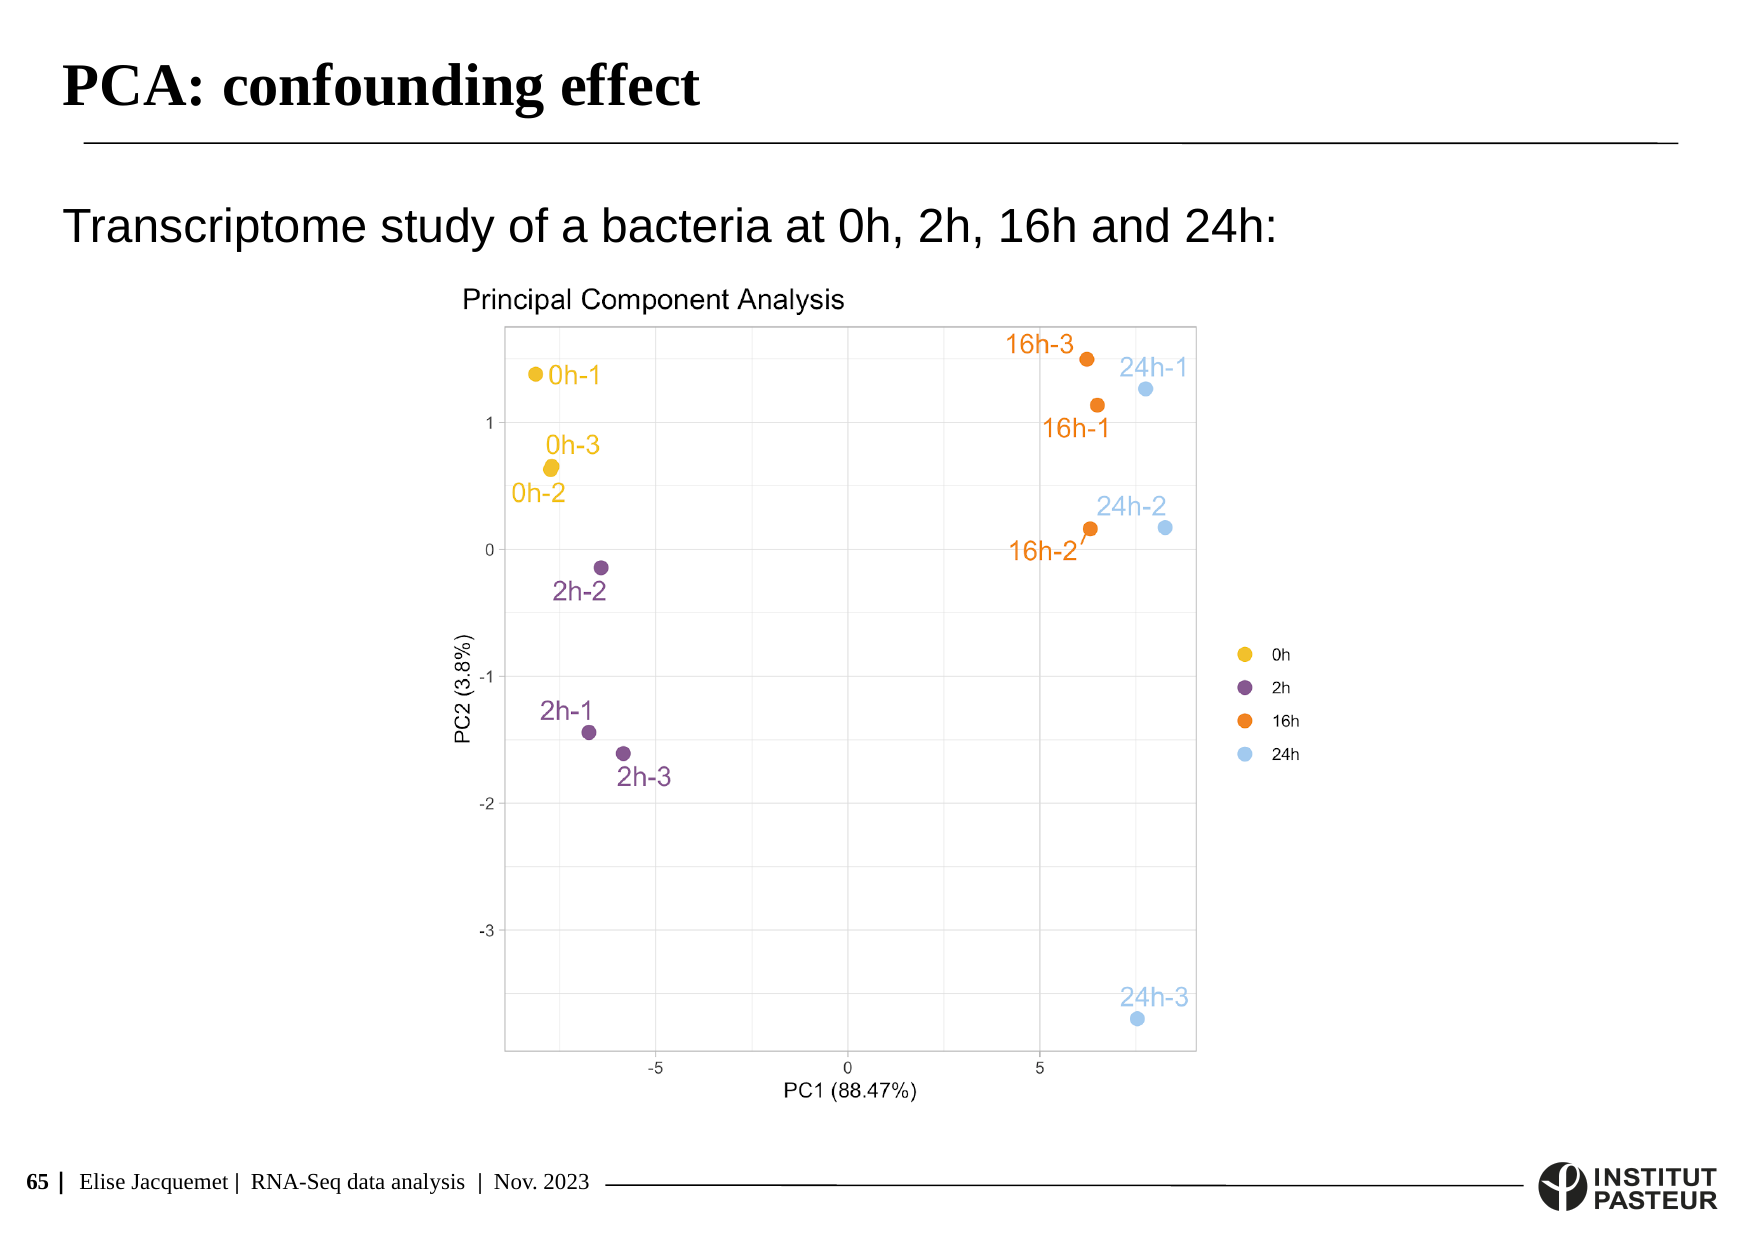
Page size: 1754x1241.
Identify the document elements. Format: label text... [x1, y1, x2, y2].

picture [443, 280, 1310, 1113]
text_box PCA: confounding effect [62, 2, 1692, 160]
picture [1534, 1155, 1722, 1218]
text_box Transcriptome study of a bacteria at 0h, 2h, 16h and 24h: [62, 194, 1692, 1152]
